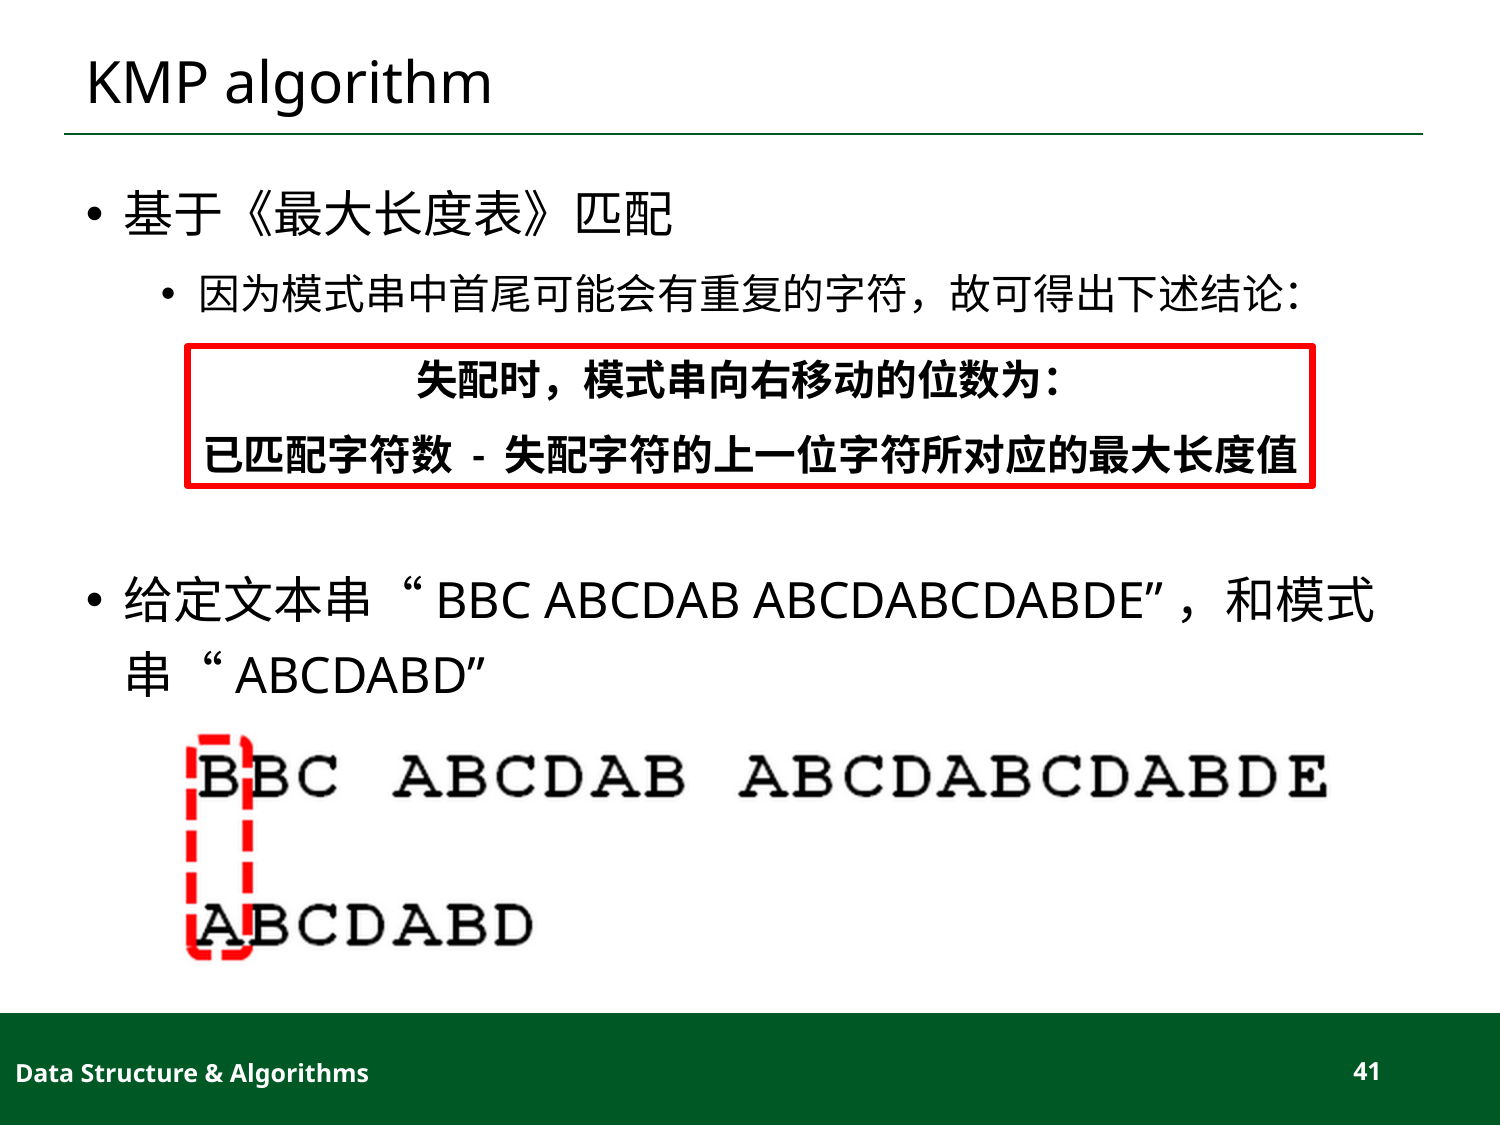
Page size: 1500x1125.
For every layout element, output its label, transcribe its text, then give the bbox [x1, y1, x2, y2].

title KMP algorithm [70, 34, 1430, 135]
slide_number 41 [1059, 1042, 1397, 1103]
list 基于《最大长度表》匹配 因为模式串中首尾可能会有重复的字符，故可得出下述结论： 给定文本串“BBC ABCDAB ABCDABCDABDE”，和模式串“ABCDABD” [70, 160, 1430, 991]
picture [157, 726, 1343, 977]
footer Data Structure & Algorithms [0, 1042, 507, 1103]
text_box 失配时，模式串向右移动的位数为： 已匹配字符数 - 失配字符的上一位字符所对应的最大长度值 [187, 346, 1313, 486]
